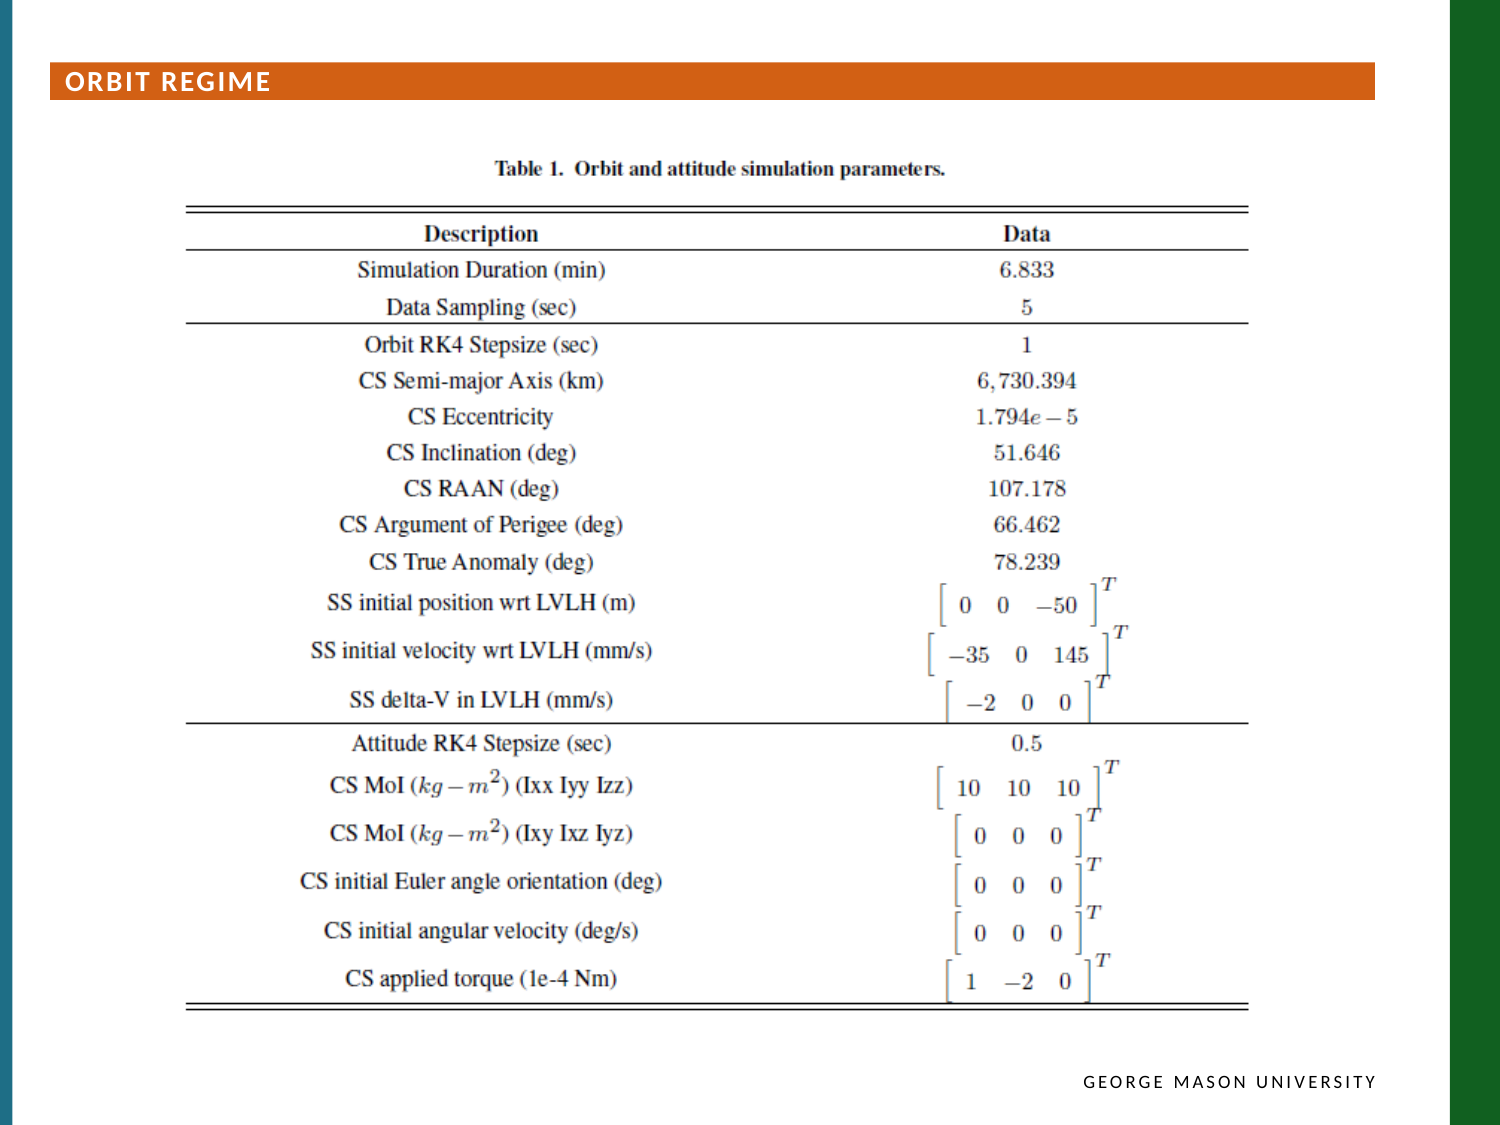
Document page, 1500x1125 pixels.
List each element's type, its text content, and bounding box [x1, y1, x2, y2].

picture [137, 149, 1288, 1034]
list Orbit Regime [50, 62, 1375, 100]
